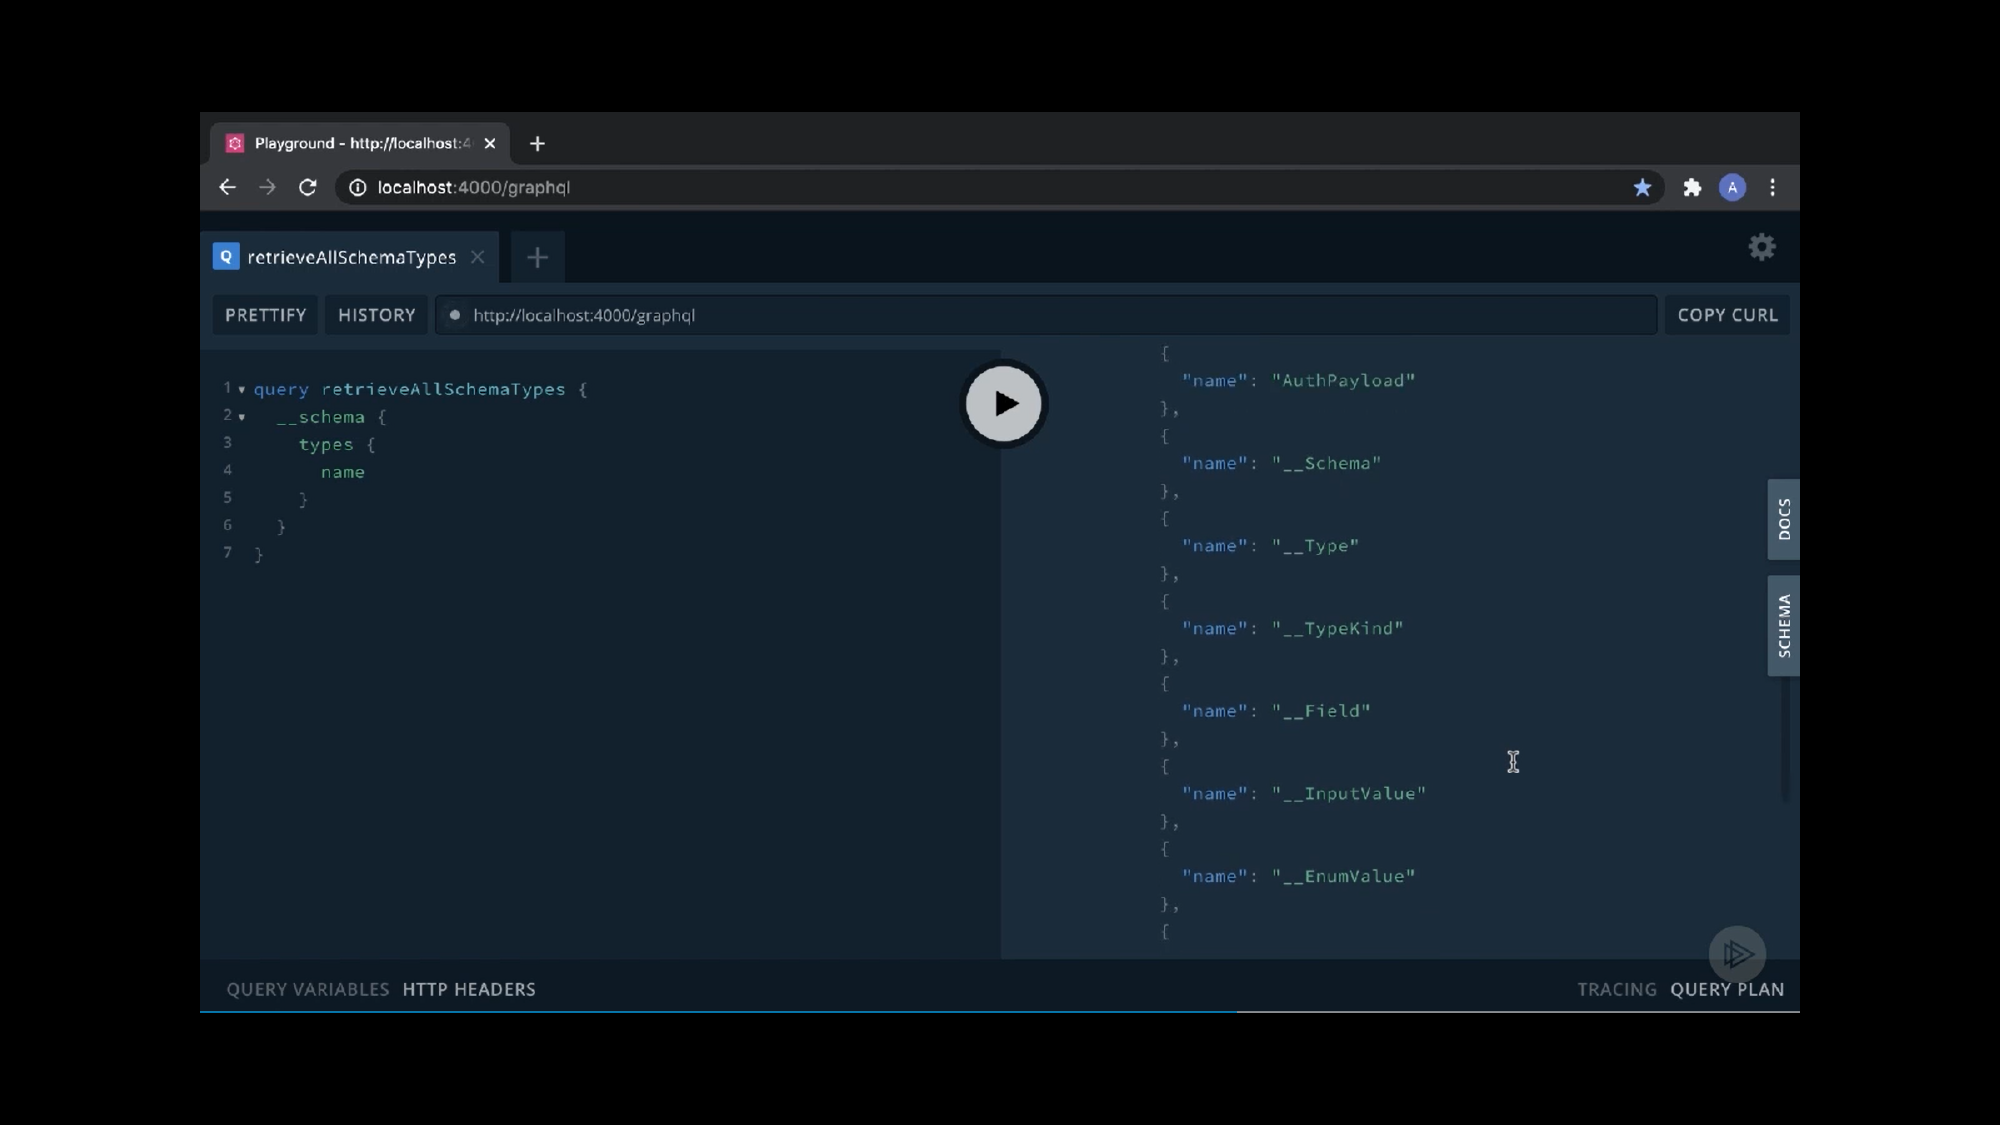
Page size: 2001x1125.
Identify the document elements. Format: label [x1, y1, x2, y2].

picture [199, 112, 1800, 1013]
